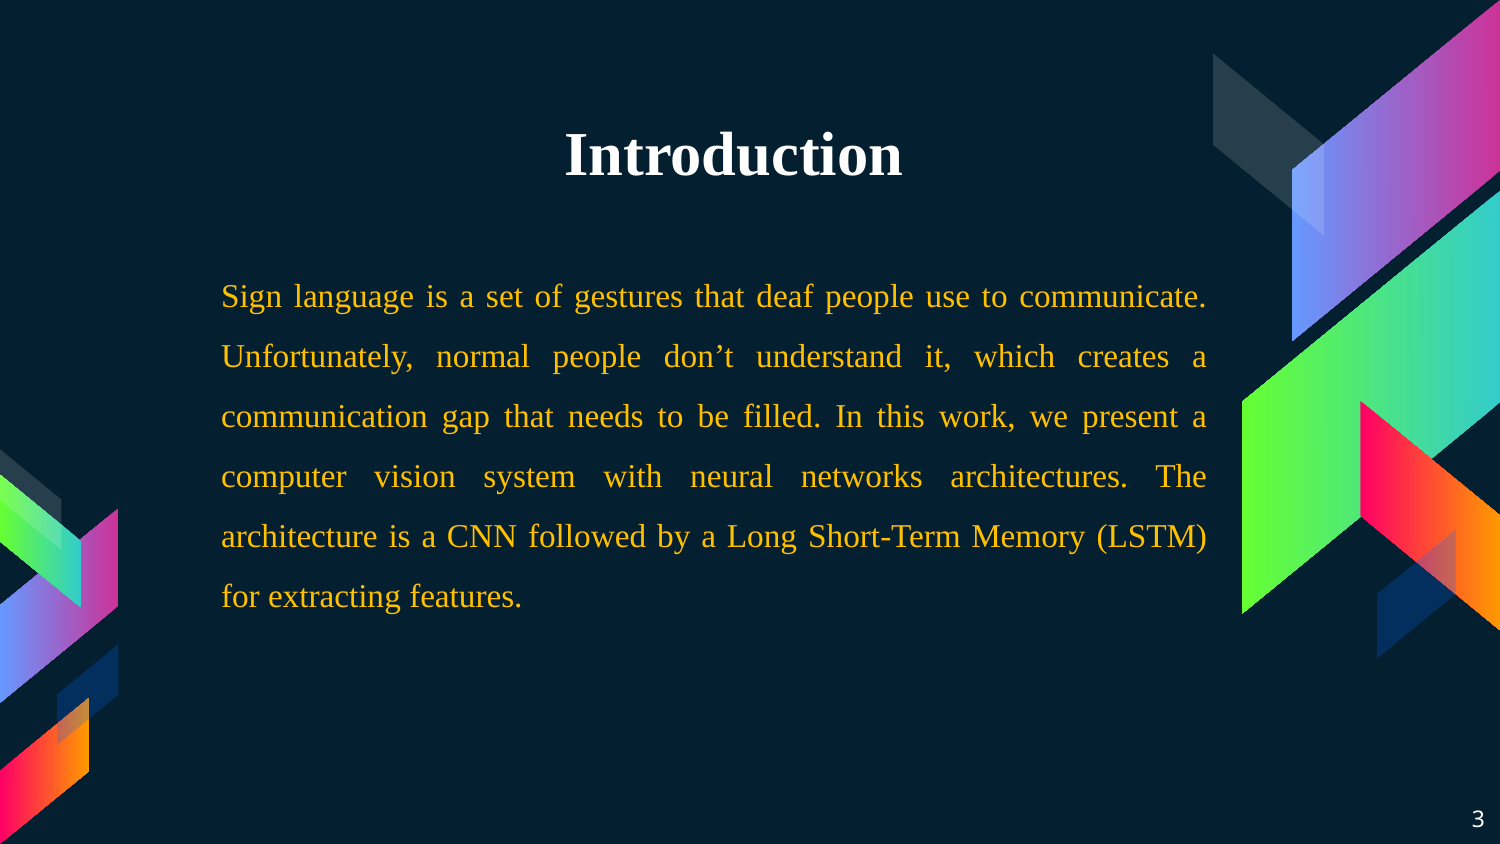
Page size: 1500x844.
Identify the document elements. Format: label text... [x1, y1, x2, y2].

title Introduction [244, 98, 1224, 203]
list Sign language is a set of gestures that deaf people use to communicate. Unfortunately, normal people don’t understand it, which creates a communication gap that needs to be filled. In this work, we present a computer vision system with neural networks architectures. The architecture is a CNN followed by a Long Short-Term Memory (LSTM) for extracting features. [187, 239, 1224, 711]
slide_number 3 [1403, 789, 1500, 844]
